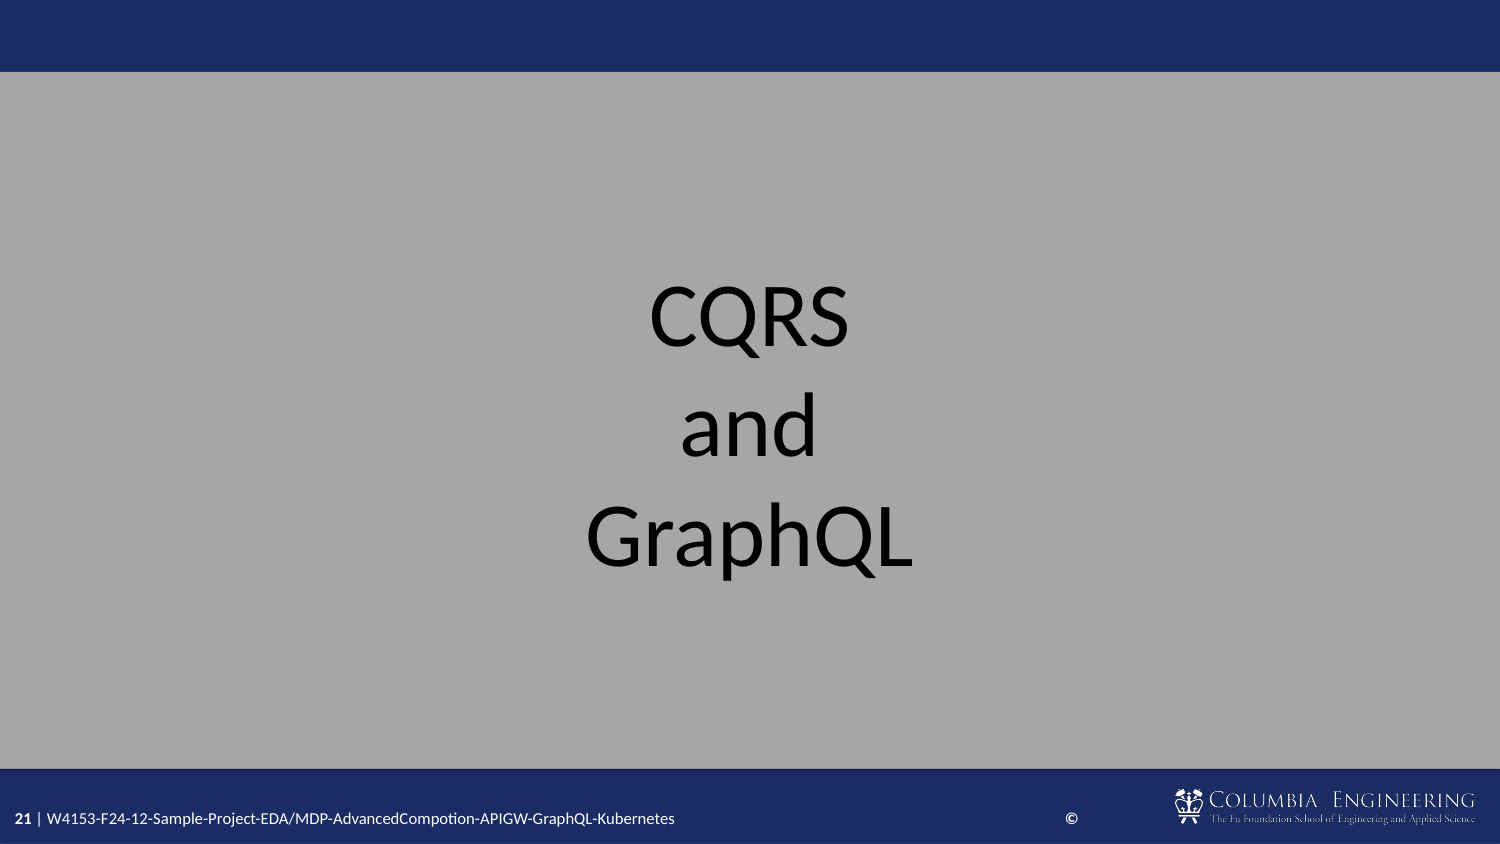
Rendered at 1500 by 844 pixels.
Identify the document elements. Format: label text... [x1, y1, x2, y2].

text_box [1113, 776, 1500, 844]
text_box CQRS and GraphQL [0, 71, 1500, 769]
picture [1174, 787, 1475, 825]
text_box 21 | W4153-F24-12-Sample-Project-EDA/MDP-AdvancedCompotion-APIGW-GraphQL-Kubernetes © Donald F. Ferguson, 2024 [0, 777, 1113, 844]
